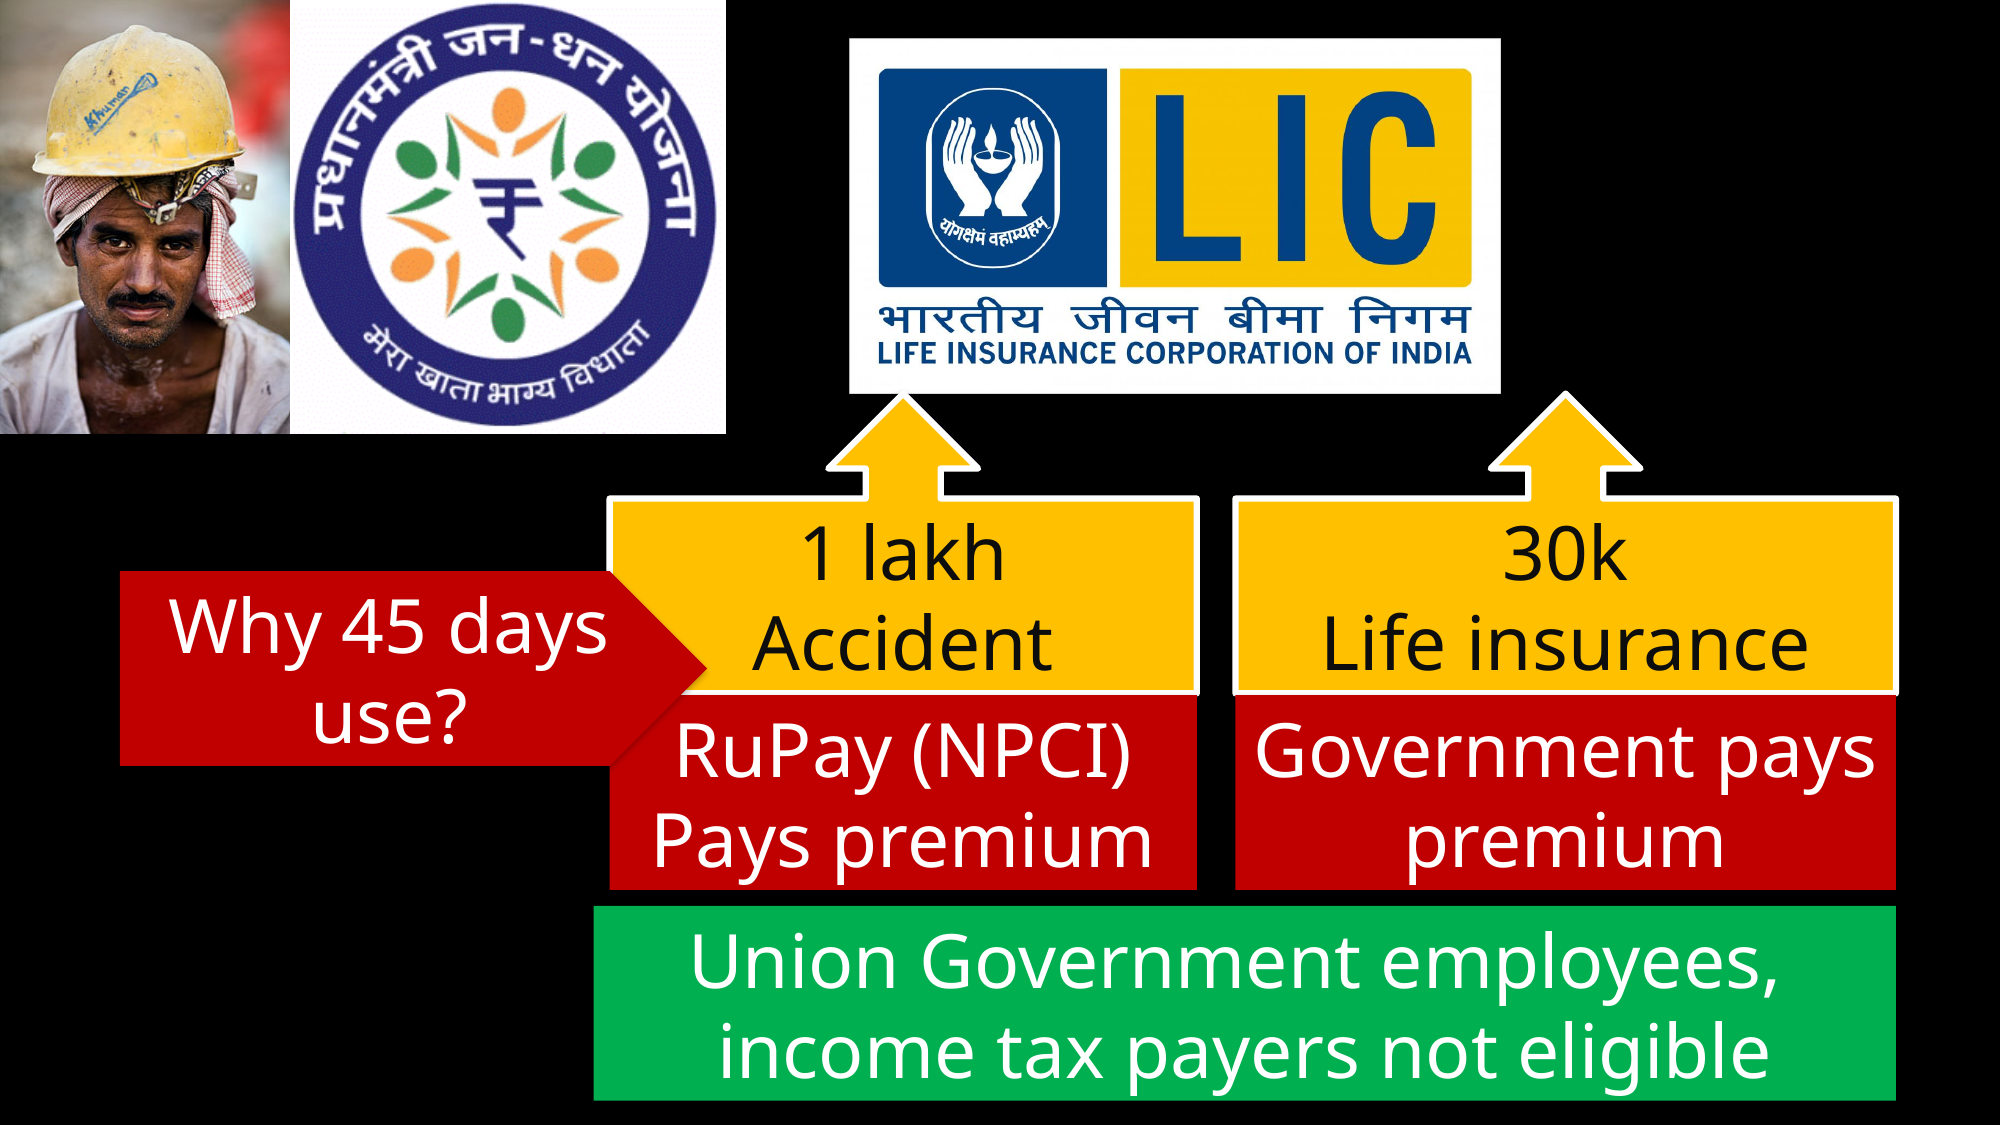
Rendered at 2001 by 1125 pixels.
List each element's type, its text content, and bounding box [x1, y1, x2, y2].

text_box RuPay (NPCI) Pays premium [609, 695, 1197, 890]
text_box Union Government employees, income tax payers not eligible [593, 905, 1896, 1101]
text_box 30k Life insurance [1232, 390, 1900, 697]
text_box Government pays premium [1235, 695, 1896, 890]
picture [0, 0, 726, 434]
text_box 1 lakh Accident [606, 402, 1200, 696]
text_box Why 45 days use? [119, 571, 708, 766]
picture [849, 38, 1501, 394]
